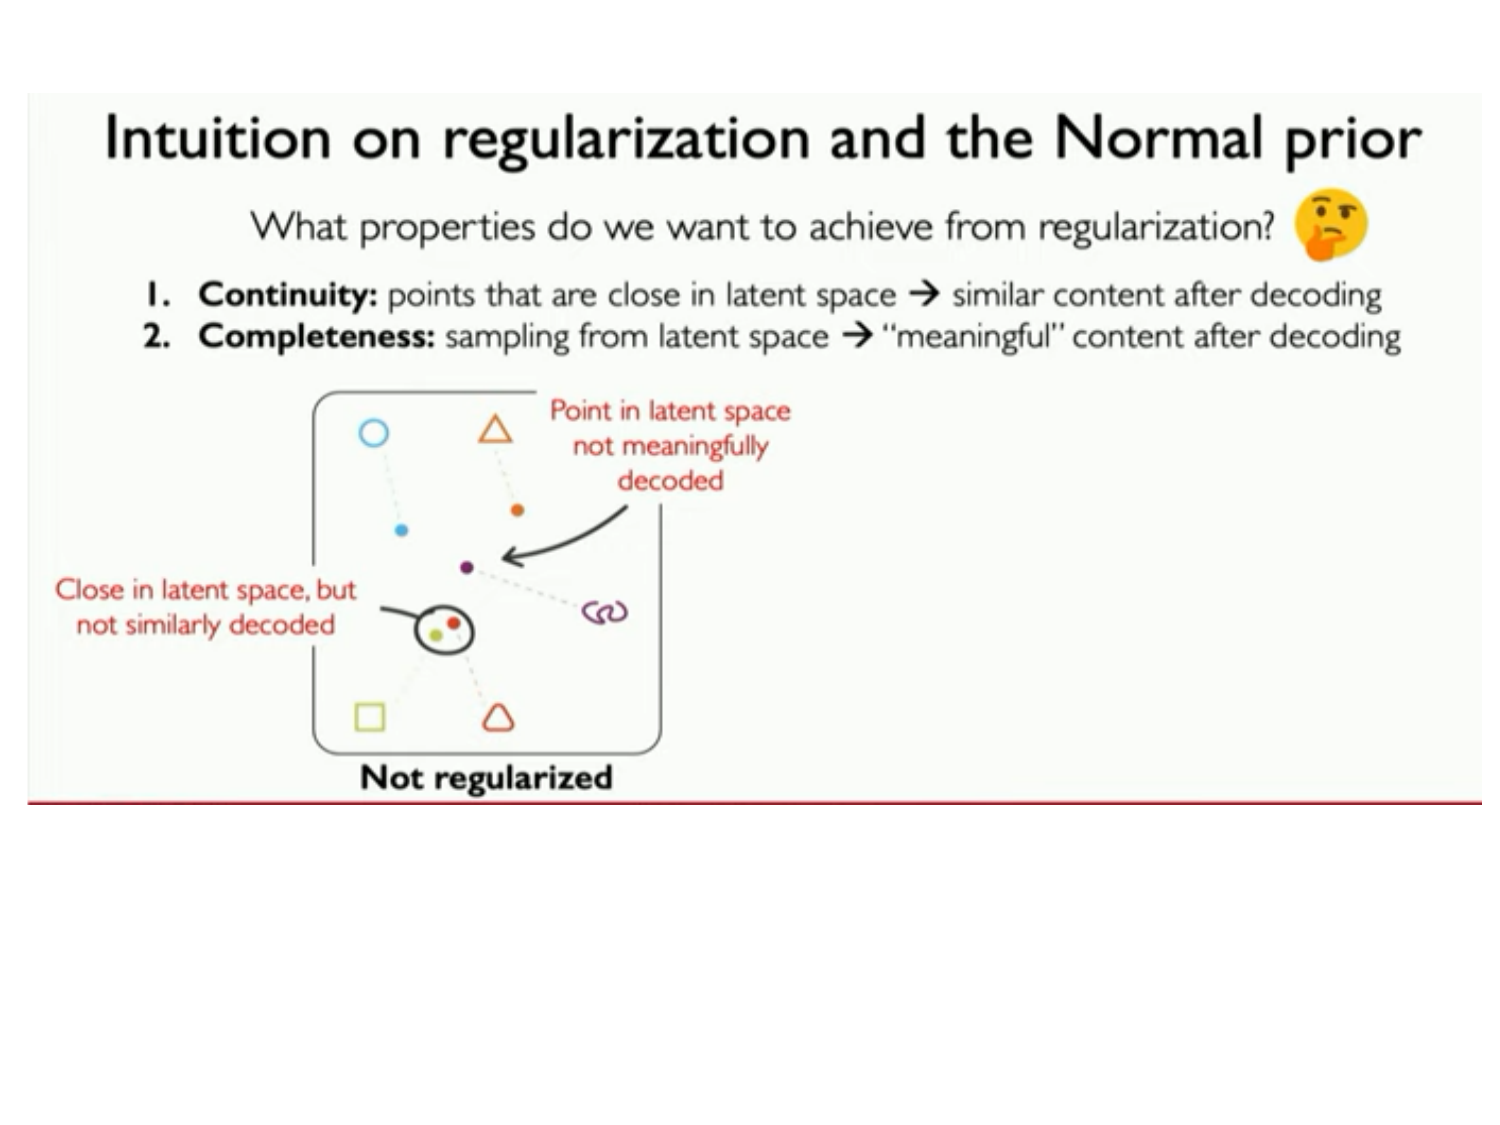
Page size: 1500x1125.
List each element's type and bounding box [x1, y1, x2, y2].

picture [24, 93, 1482, 805]
